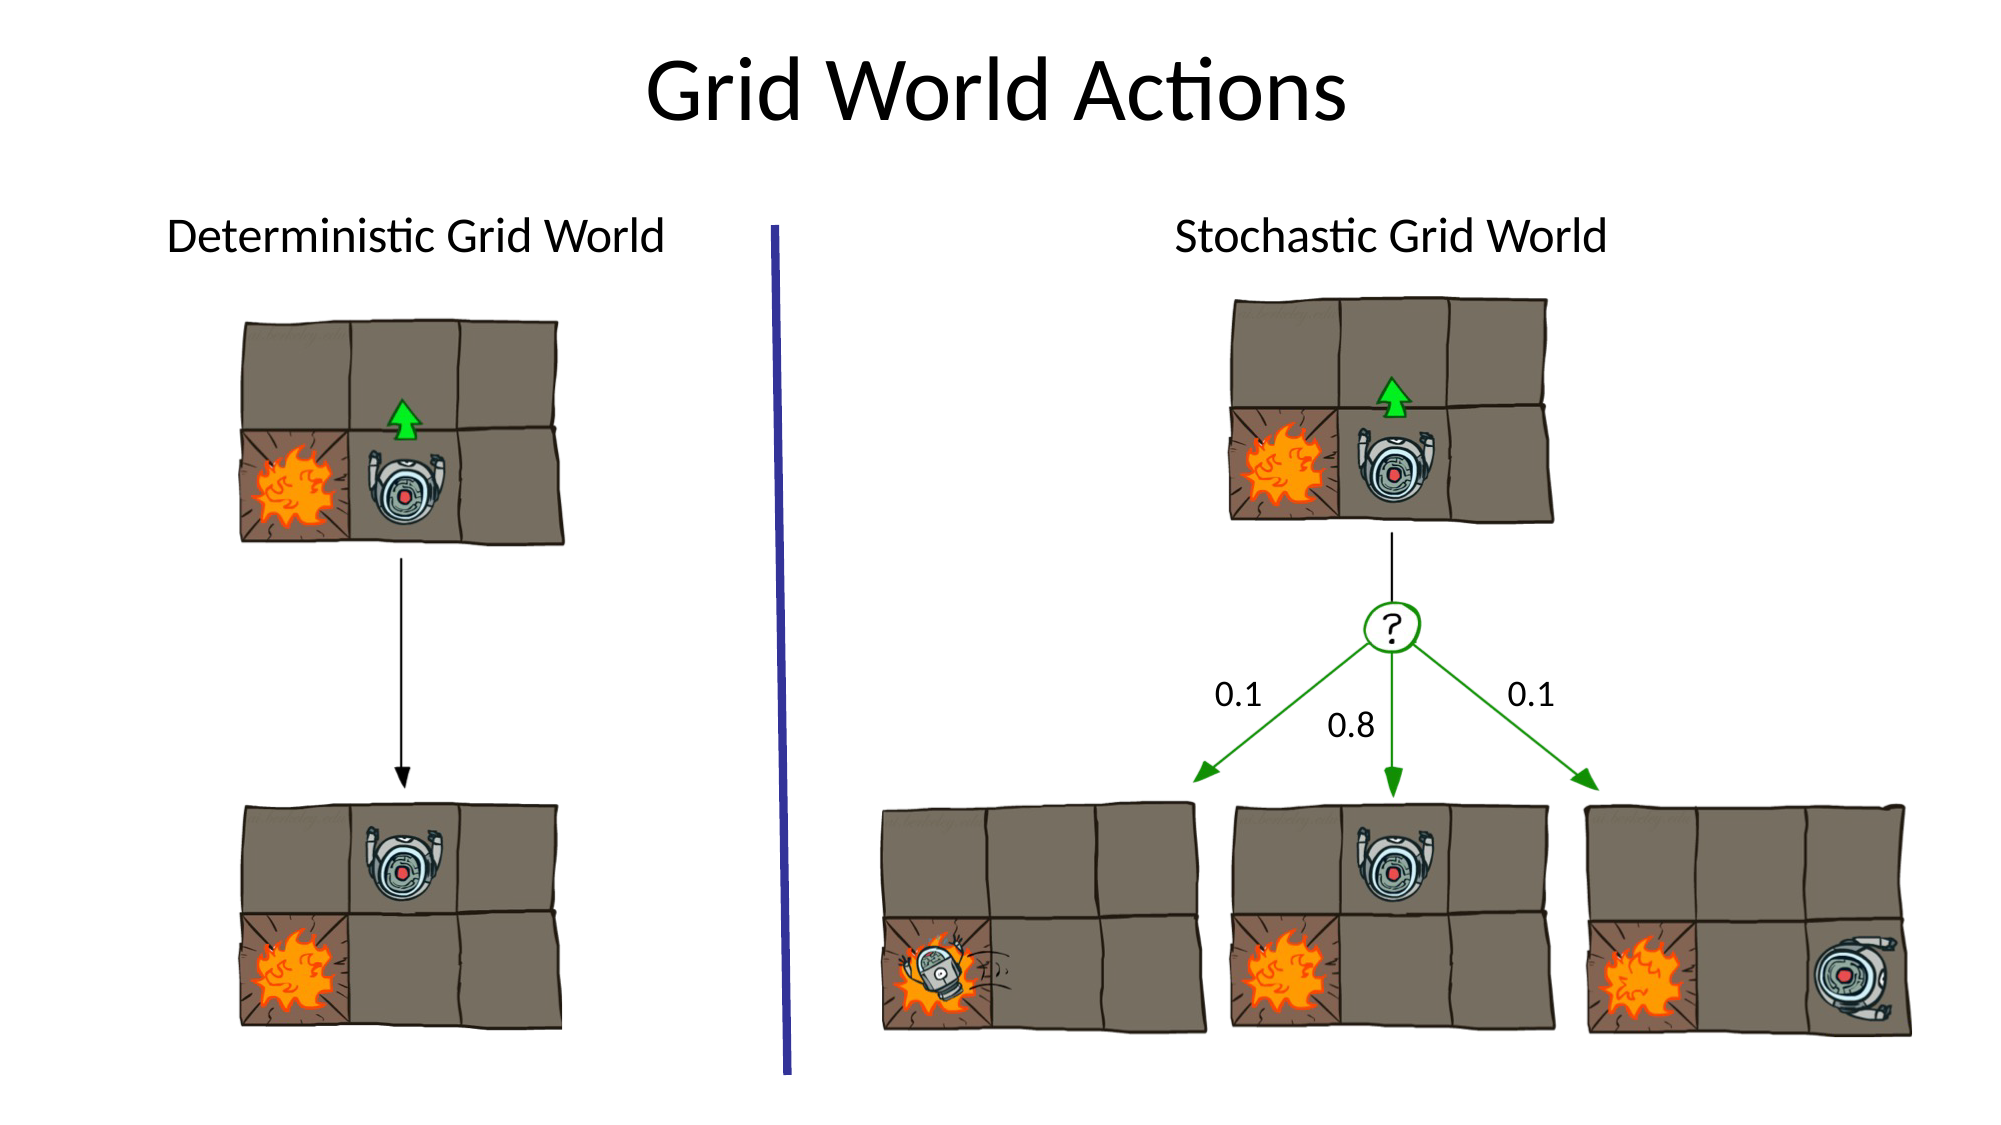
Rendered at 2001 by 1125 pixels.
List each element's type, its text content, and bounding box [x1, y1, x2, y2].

text_box 0.1 [1212, 669, 1265, 715]
text_box [235, 283, 575, 795]
text_box Deterministic Grid World [164, 202, 673, 263]
text_box 0.1 [1505, 669, 1557, 715]
text_box 0.8 [1325, 699, 1378, 745]
text_box [828, 296, 1913, 1038]
title Grid World Actions [643, 28, 1357, 217]
text_box [225, 800, 563, 1037]
text_box Stochastic Grid World [1172, 202, 1615, 263]
